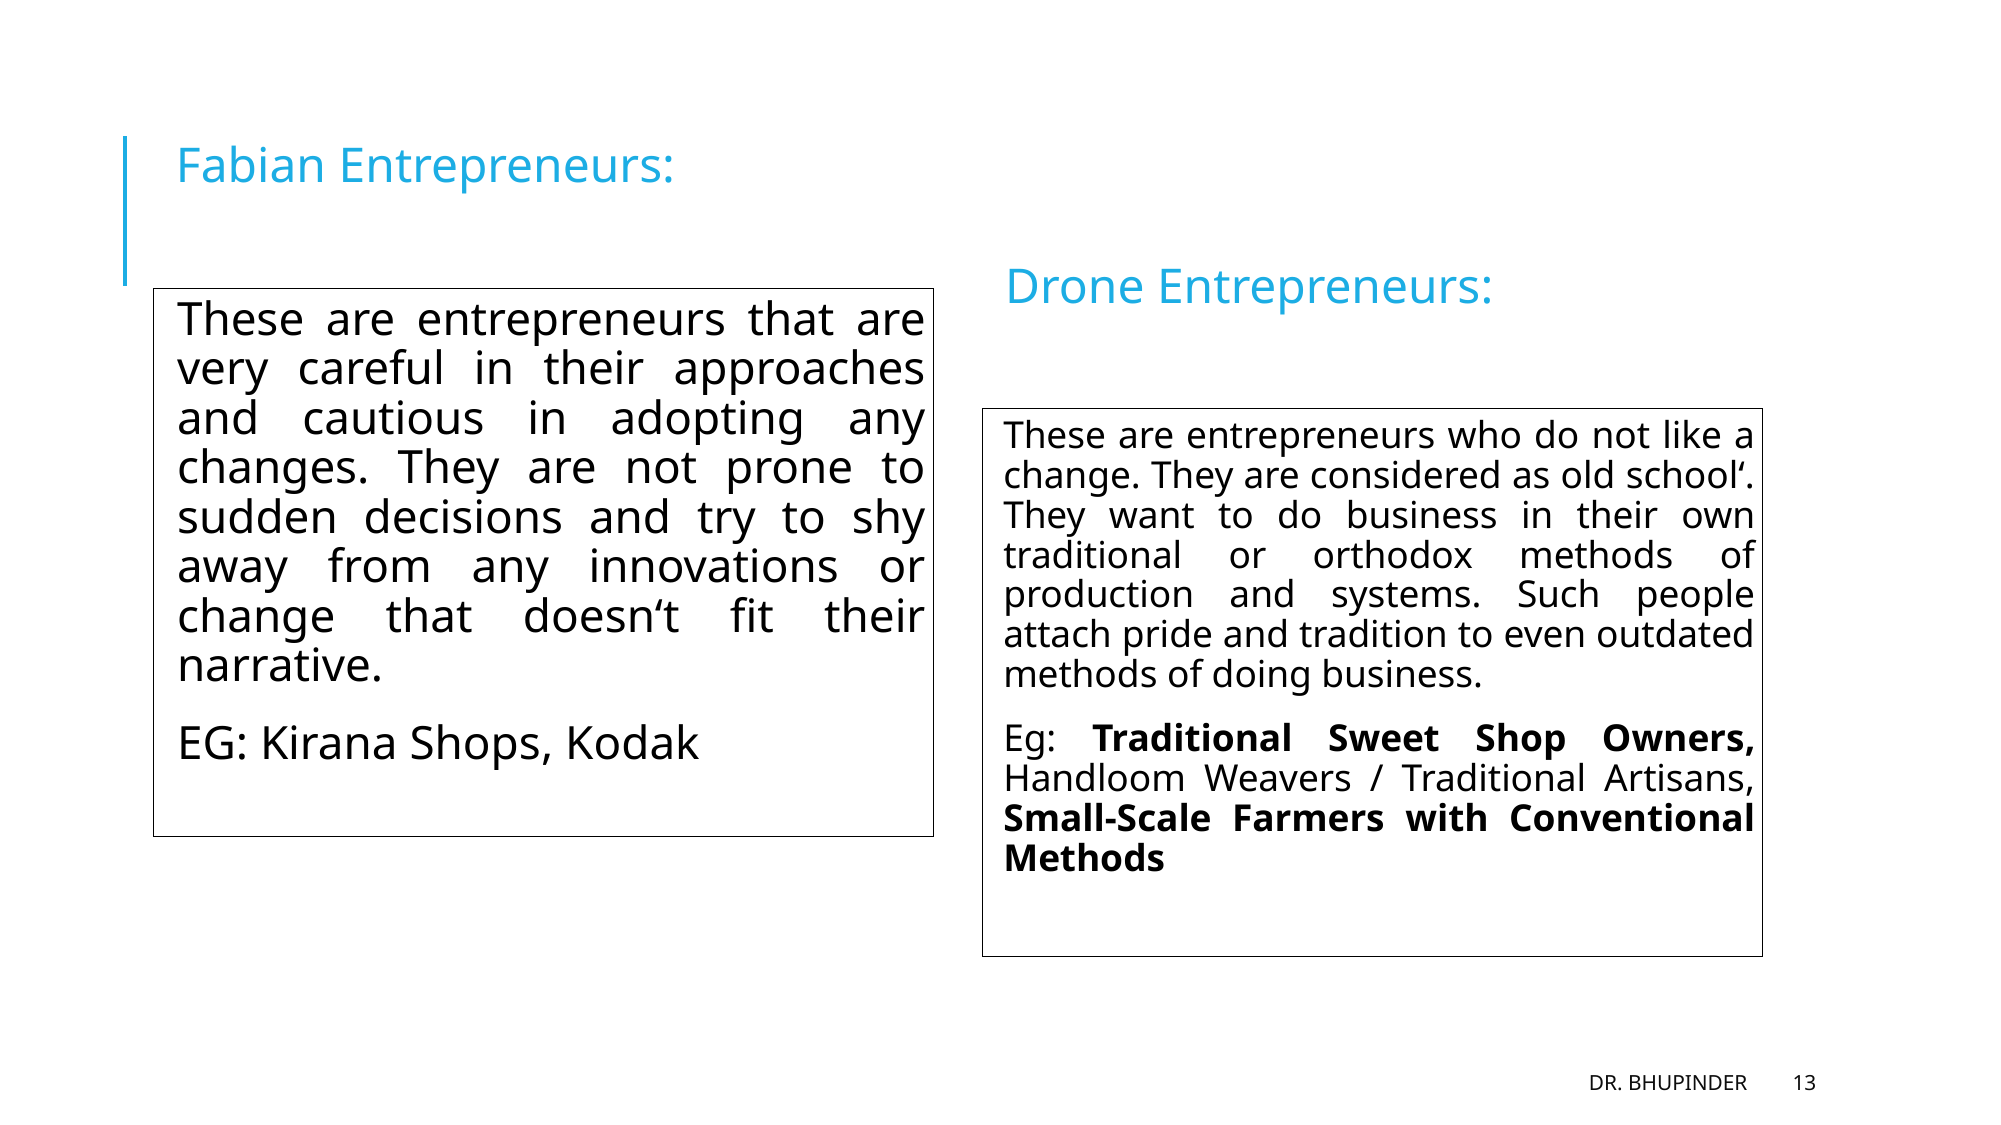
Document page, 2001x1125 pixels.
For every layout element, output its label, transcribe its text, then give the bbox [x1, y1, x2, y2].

list Fabian Entrepreneurs: [153, 99, 934, 234]
slide_number 13 [1777, 1061, 1938, 1107]
list These are entrepreneurs that are very careful in their approaches and cautious in adopting any changes. They are not prone to sudden decisions and try to shy away from any innovations or change that doesn‘t fit their narrative. EG: Kirana Shops, Kodak [153, 288, 934, 837]
list Drone Entrepreneurs: [982, 220, 1763, 356]
footer DR. BHUPINDER [794, 1061, 1763, 1107]
list These are entrepreneurs who do not like a change. They are considered as old school‘. They want to do business in their own traditional or orthodox methods of production and systems. Such people attach pride and tradition to even outdated methods of doing business. Eg: Traditional Sweet Shop Owners, Handloom Weavers / Traditional Artisans, Small-Scale Farmers with Conventional Methods [982, 408, 1763, 957]
